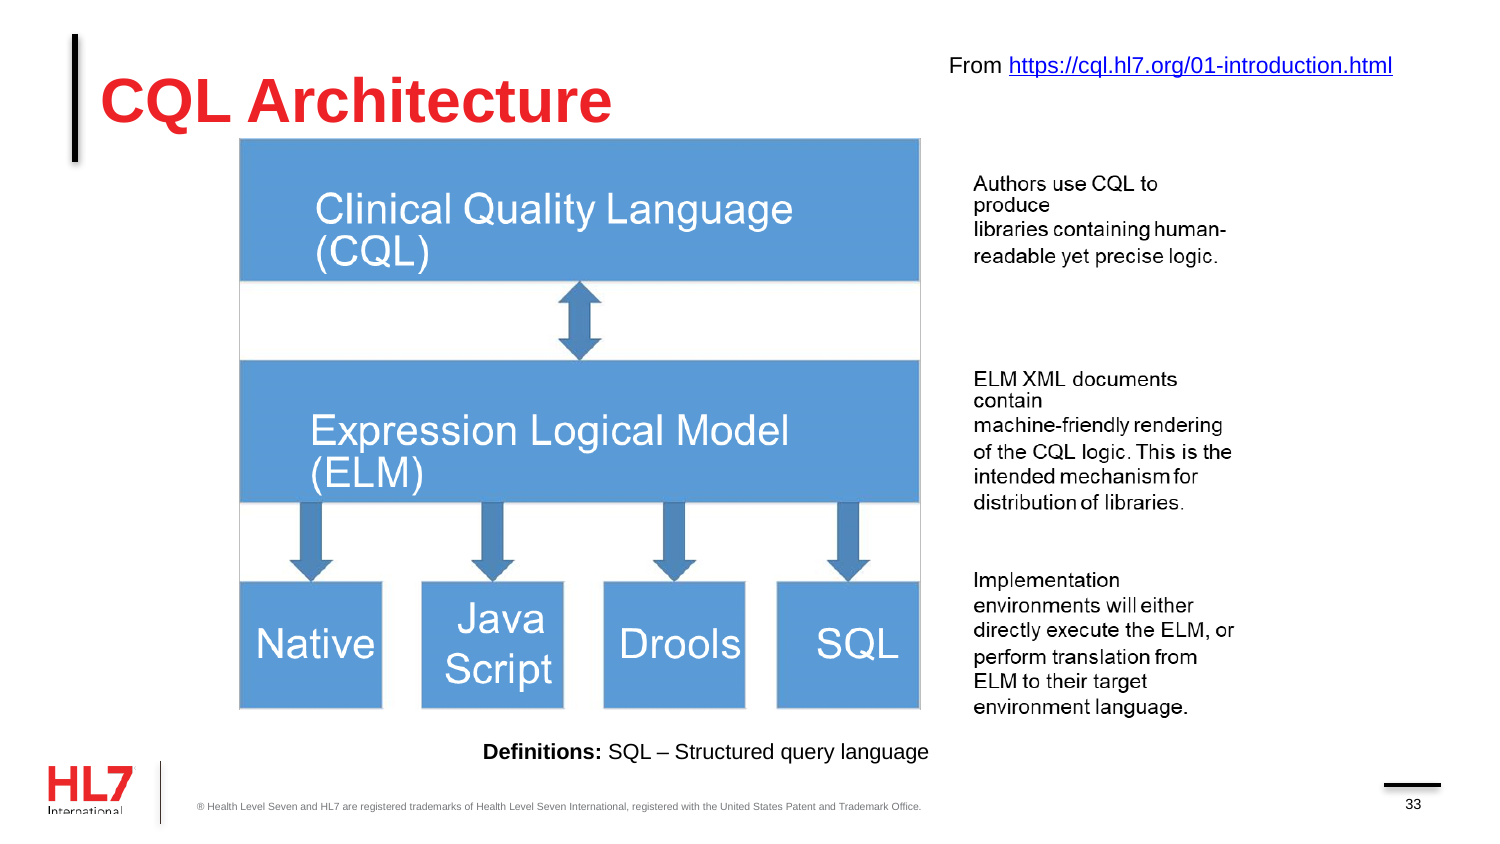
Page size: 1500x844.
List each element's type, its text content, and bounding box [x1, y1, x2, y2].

picture [229, 138, 1247, 731]
slide_number 33 [1391, 786, 1436, 813]
footer ® Health Level Seven and HL7 are registered trademarks of Health Level Seven International, registered with the United States Patent and Trademark Office. [196, 786, 941, 813]
text_box From https://cql.hl7.org/01-introduction.html [933, 43, 1431, 86]
text_box Definitions: SQL – Structured query language [468, 739, 945, 772]
title CQL Architecture [100, 33, 1451, 163]
